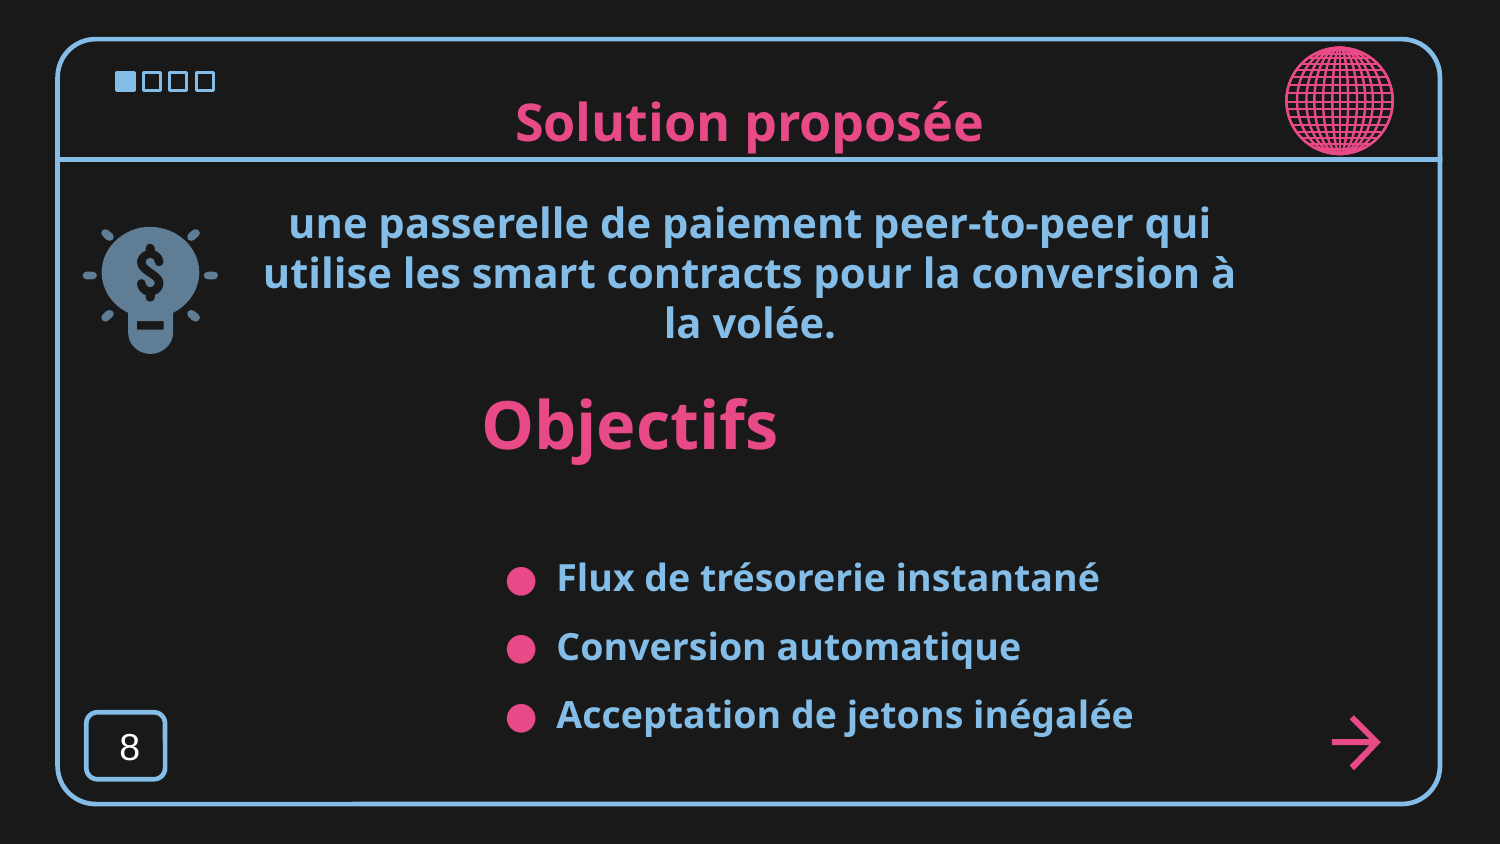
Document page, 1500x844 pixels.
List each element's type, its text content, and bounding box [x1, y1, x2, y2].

text_box Solution proposée [118, 72, 1382, 167]
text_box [1285, 46, 1394, 155]
text_box [1331, 715, 1381, 771]
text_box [82, 226, 219, 355]
text_box Objectifs Flux de trésorerie instantané Conversion automatique Acceptation de jetons inégalée [466, 367, 1252, 756]
text_box une passerelle de paiement peer-to-peer qui utilise les smart contracts pour la conversion à la volée. [236, 188, 1264, 366]
text_box 8 [94, 712, 166, 780]
text_box [86, 712, 94, 779]
